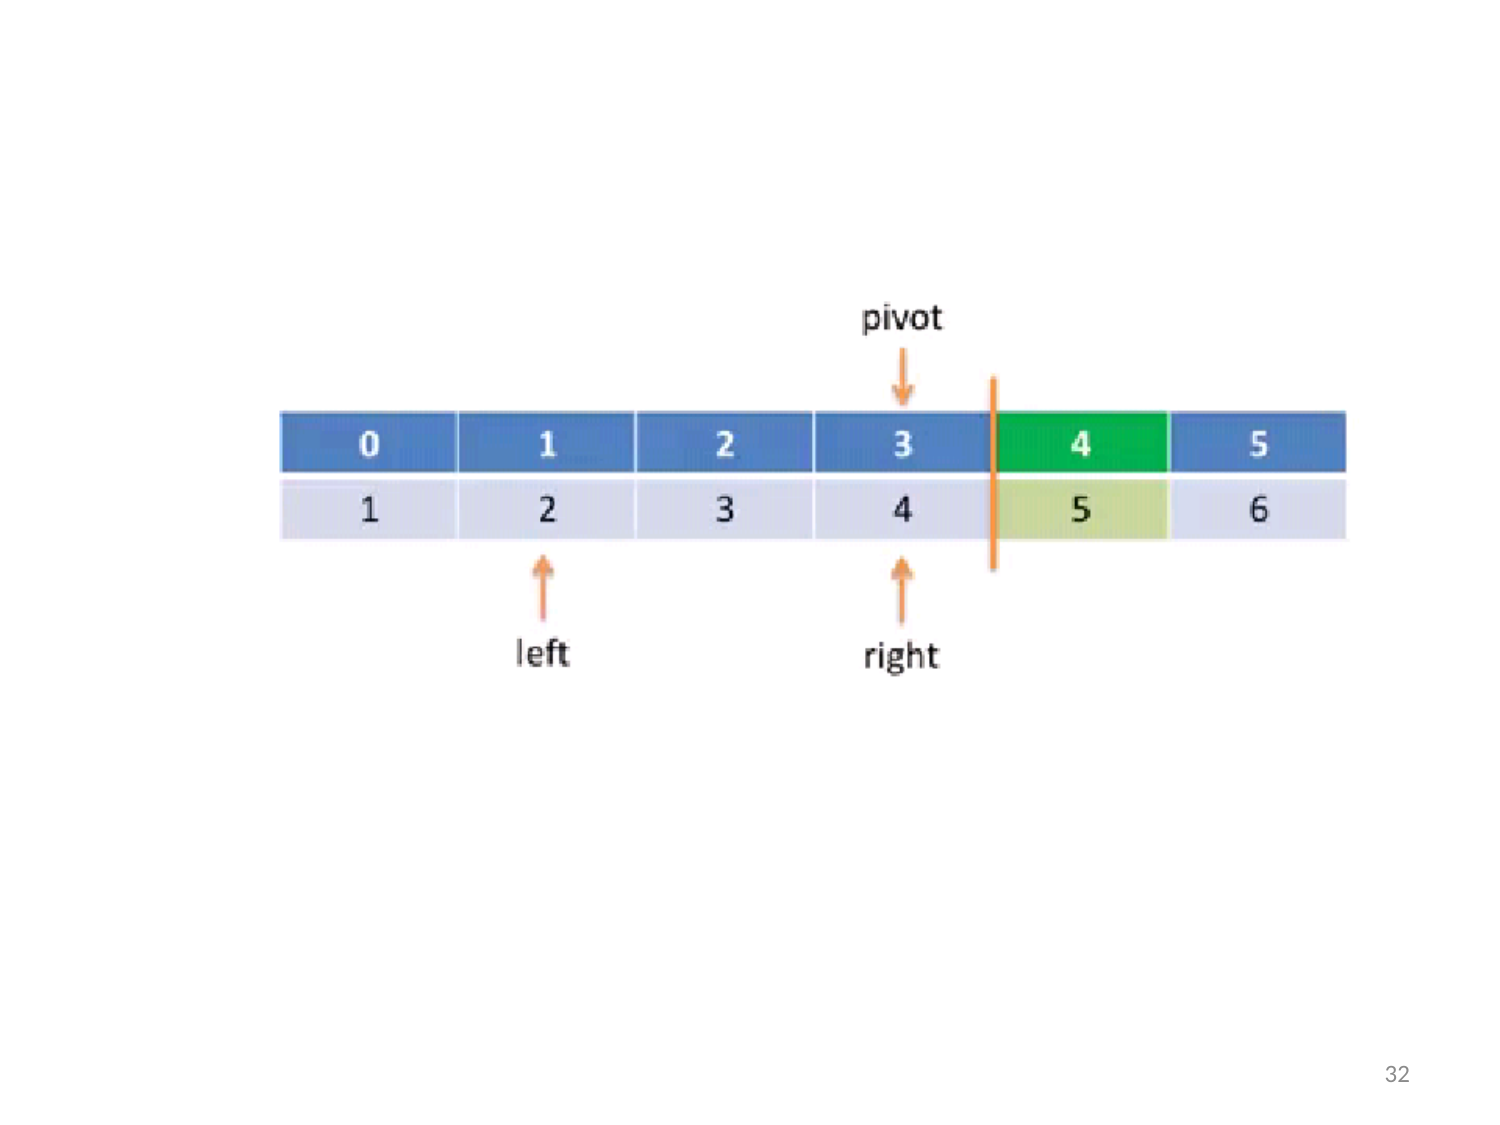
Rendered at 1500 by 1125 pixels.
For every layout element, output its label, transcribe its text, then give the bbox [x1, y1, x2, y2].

slide_number 32 [1074, 1042, 1425, 1103]
picture [0, 124, 1500, 976]
